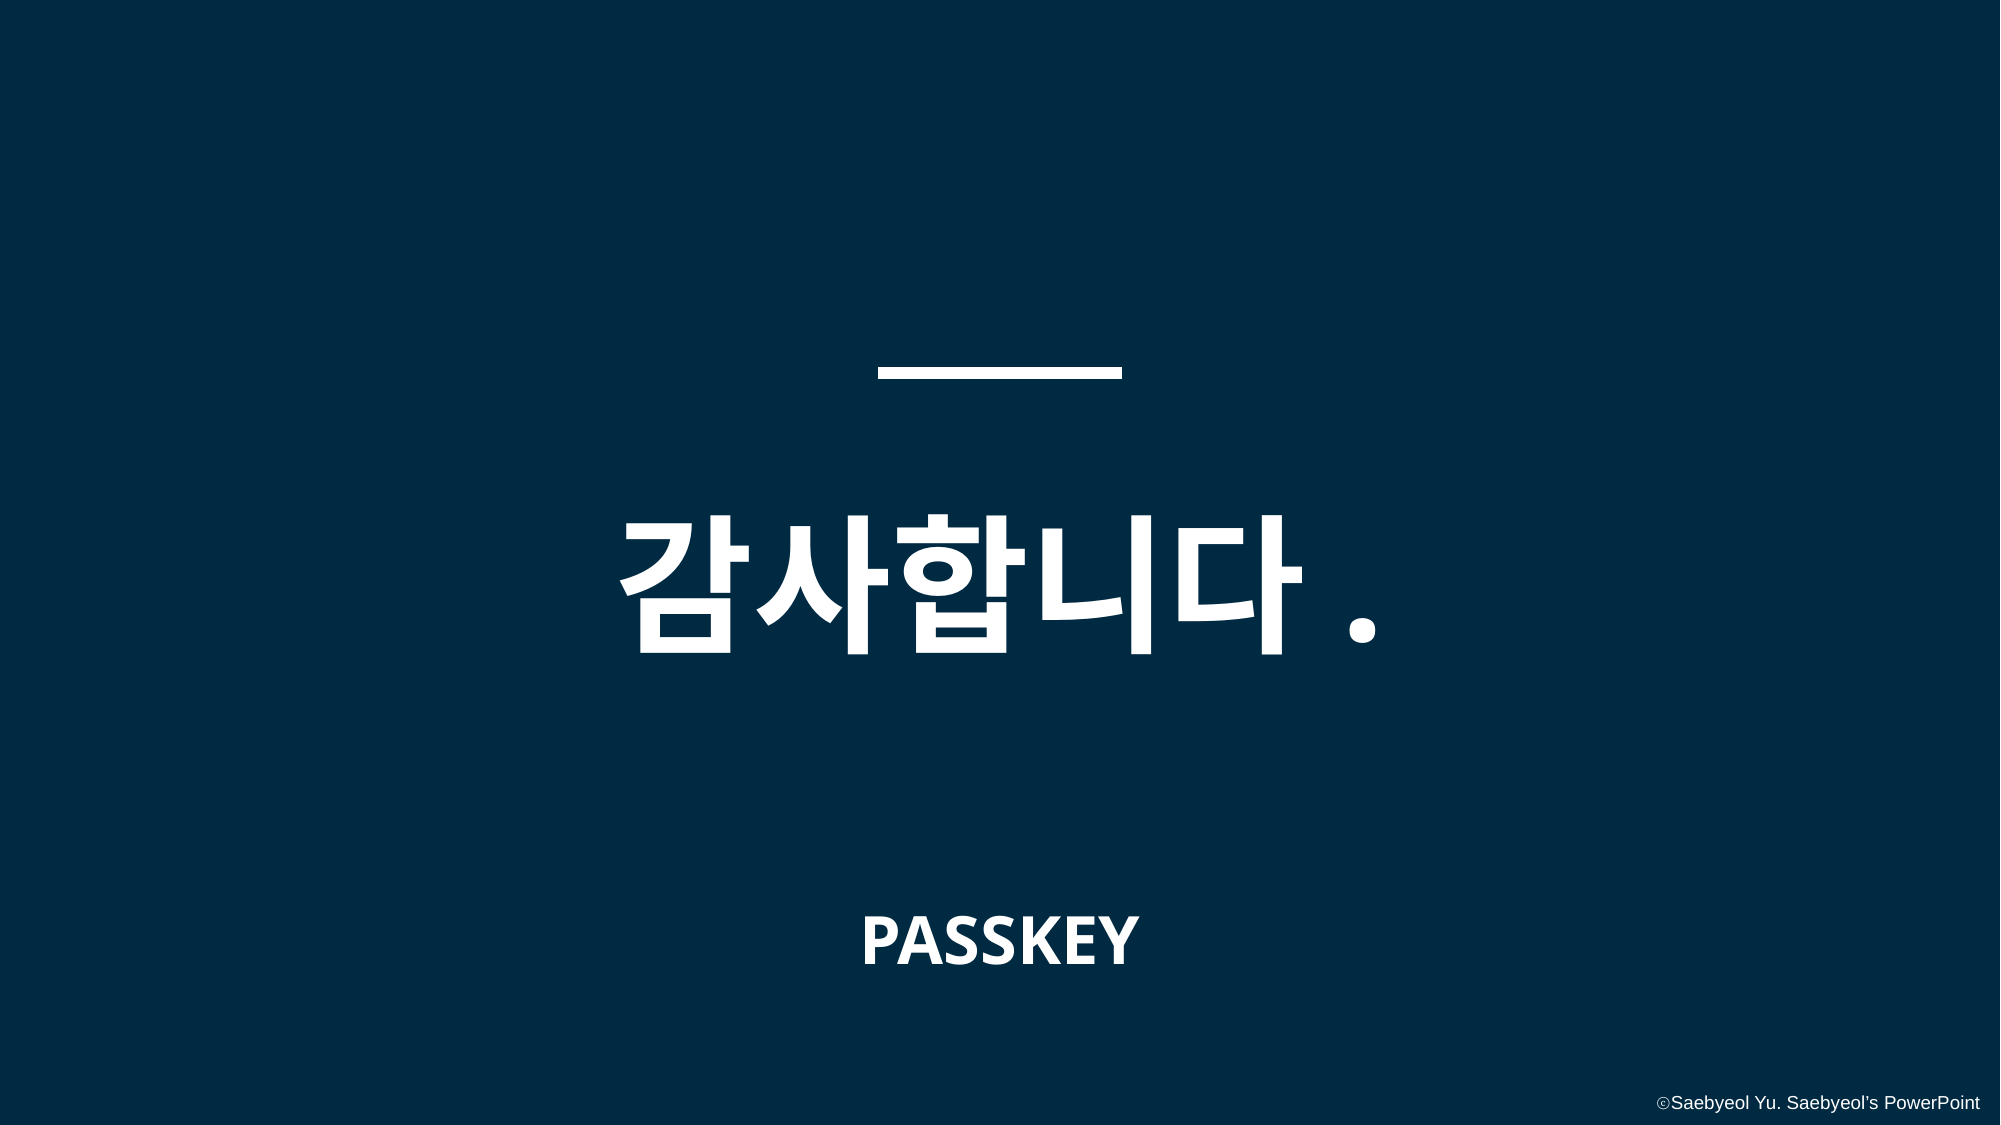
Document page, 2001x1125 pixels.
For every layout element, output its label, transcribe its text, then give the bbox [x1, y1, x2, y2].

text_box 감사합니다. [600, 484, 1400, 679]
text_box PASSKEY [581, 890, 1419, 986]
